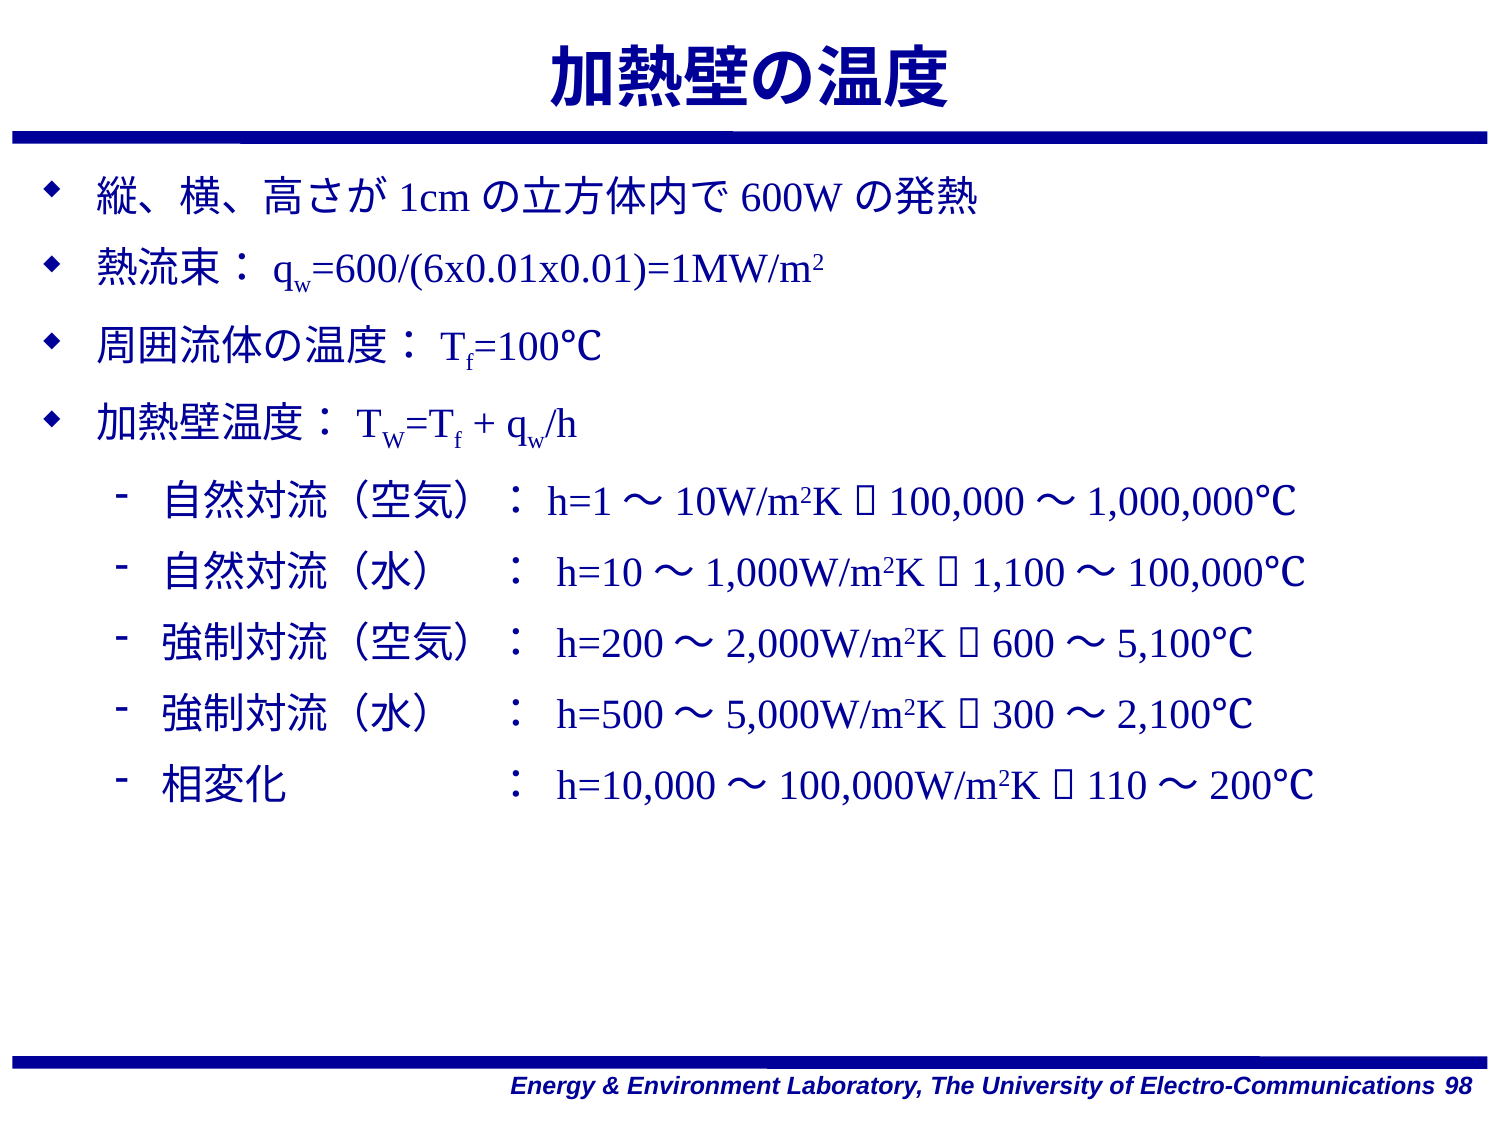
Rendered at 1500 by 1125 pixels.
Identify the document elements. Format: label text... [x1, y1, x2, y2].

list 縦、横、高さが1cmの立方体内で600Wの発熱 熱流束：qw=600/(6x0.01x0.01)=1MW/m2 周囲流体の温度：Tf=100℃ 加熱壁温度：TW=Tf + qw/h 自然対流（空気）：h=1～10W/m2K  100,000～1,000,000℃ 自然対流（水） ： h=10～1,000W/m2K  1,100～100,000℃ 強制対流（空気）： h=200～2,000W/m2K  600～5,100℃ 強制対流（水） ： h=500～5,000W/m2K  300～2,100℃ 相変化 ： h=10,000～100,000W/m2K  110～200℃ [24, 162, 1475, 1038]
title 加熱壁の温度 [12, 12, 1488, 138]
